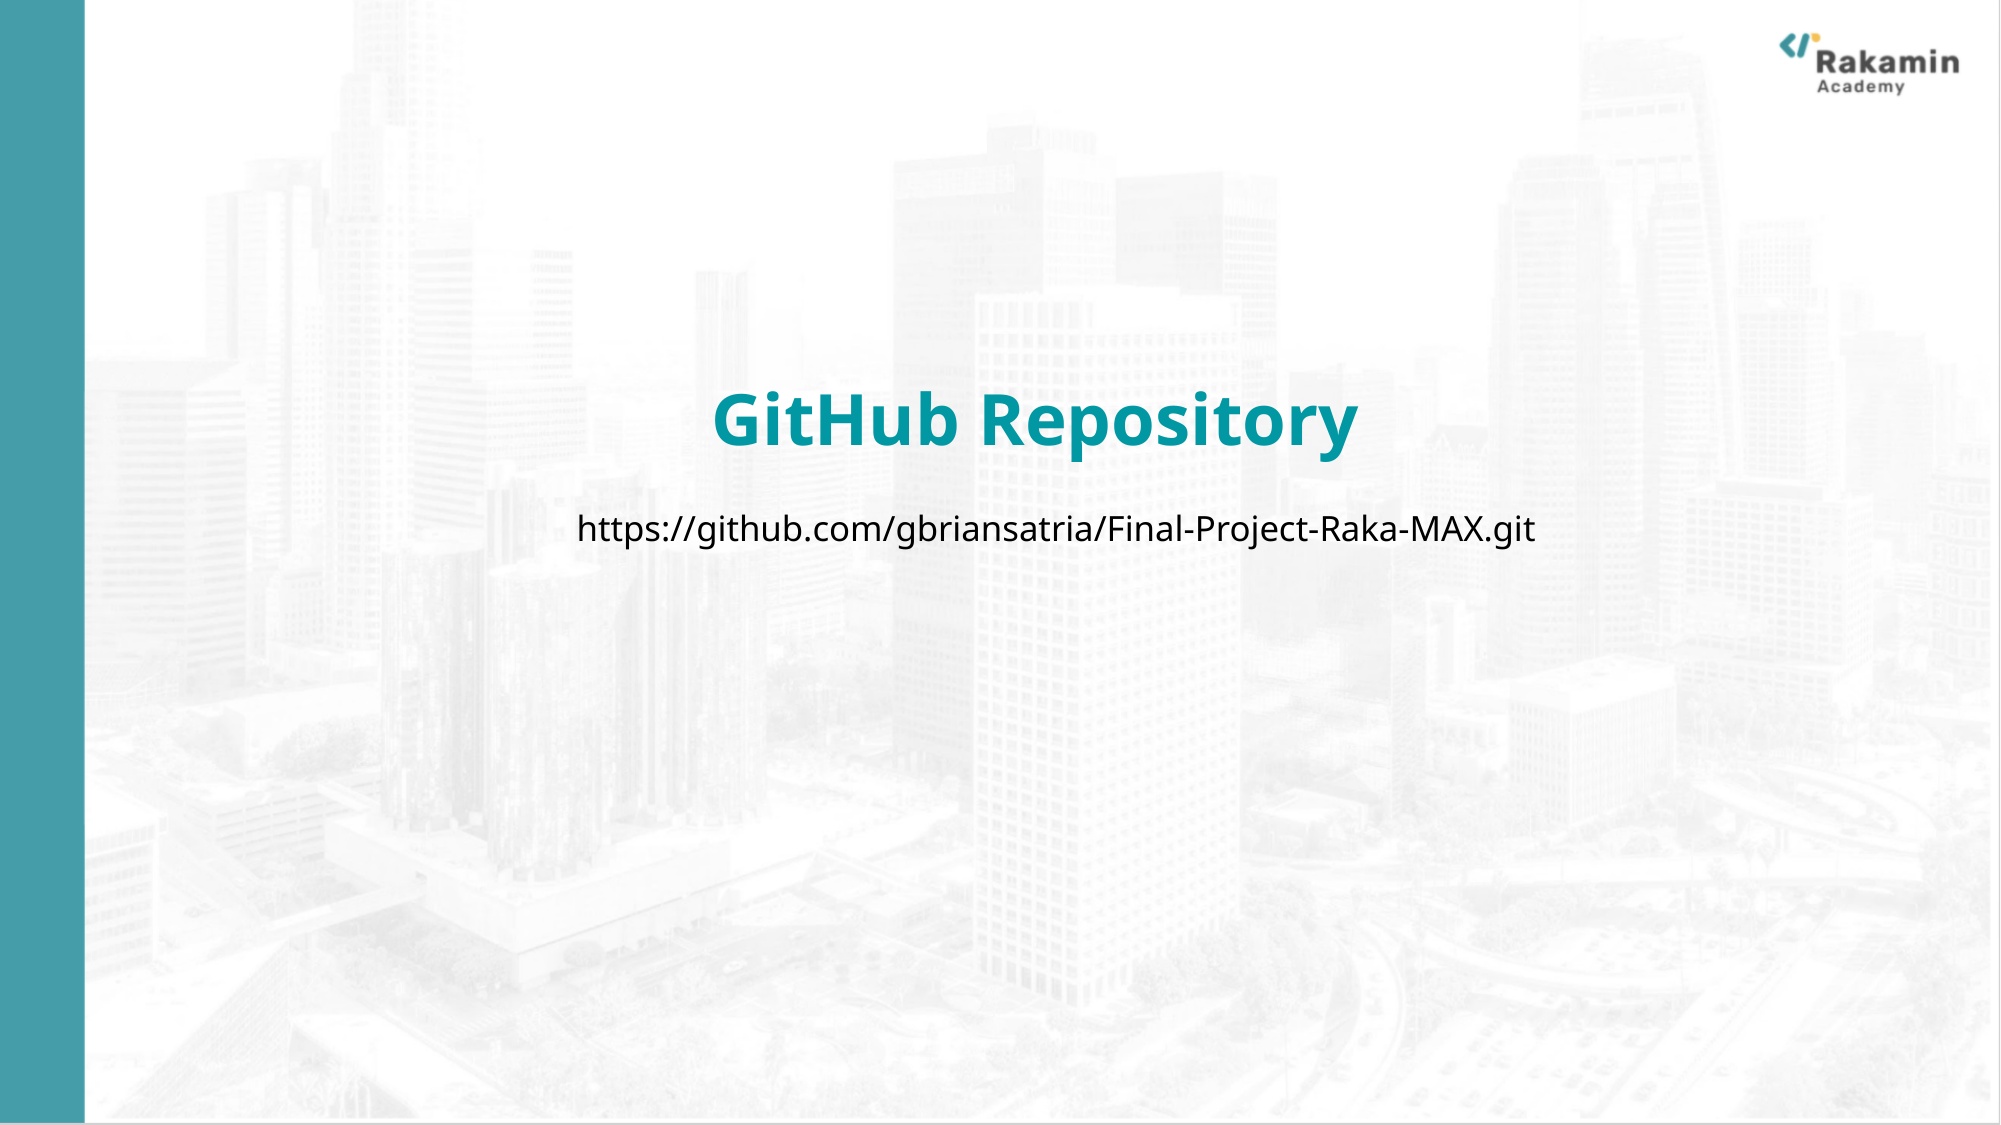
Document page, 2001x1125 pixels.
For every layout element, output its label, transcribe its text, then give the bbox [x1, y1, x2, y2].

title GitHub Repository [459, 354, 1611, 480]
picture [0, 0, 2001, 1125]
list https://github.com/gbriansatria/Final-Project-Raka-MAX.git [124, 480, 1989, 569]
